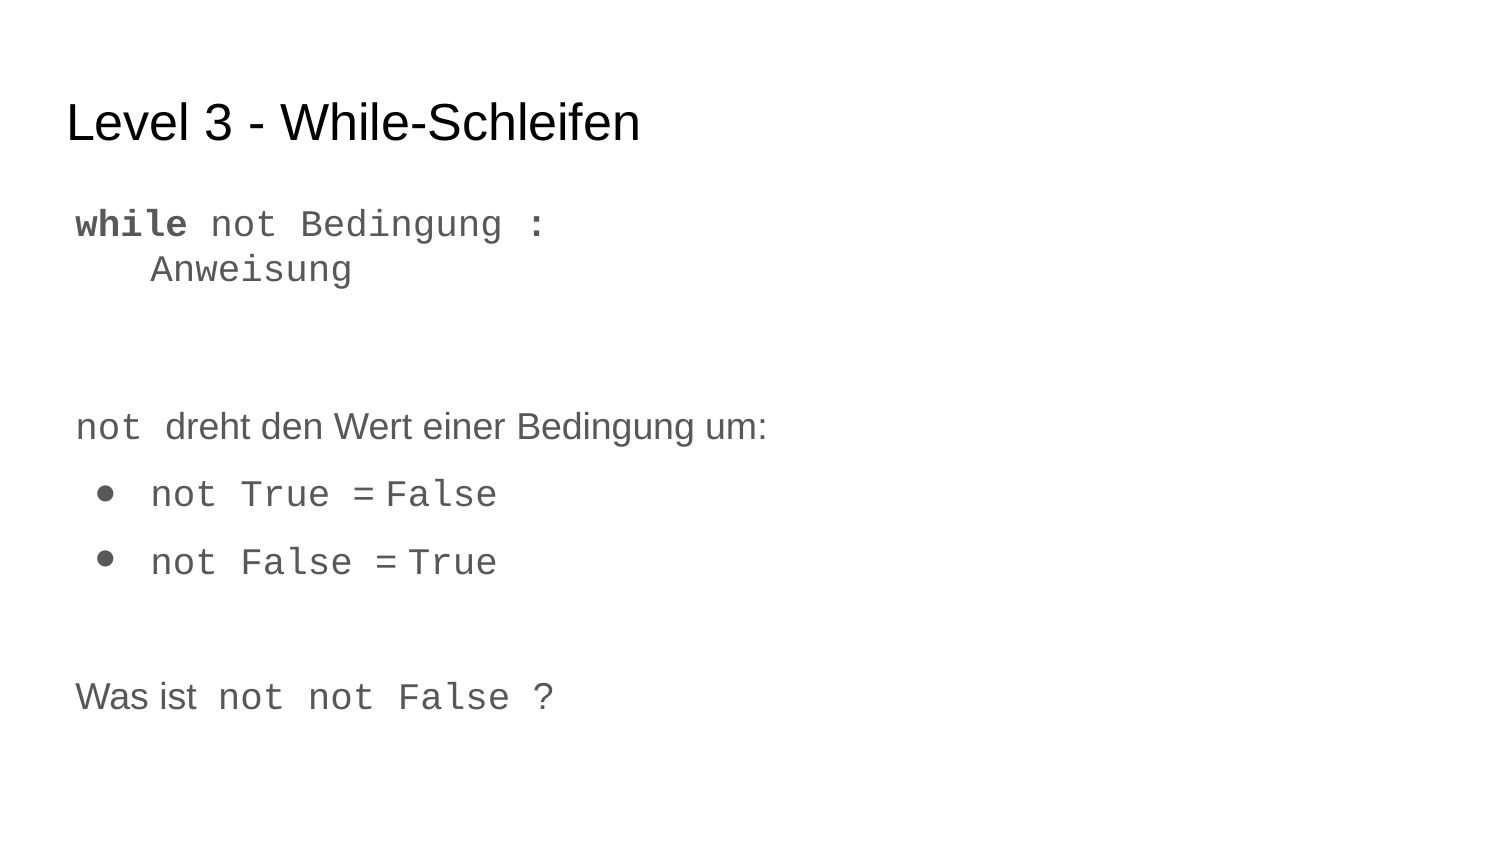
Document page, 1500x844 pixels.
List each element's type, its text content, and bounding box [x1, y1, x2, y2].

text_box while not Bedingung : Anweisung not dreht den Wert einer Bedingung um: not True = False not False = True Was ist not not False ? [60, 184, 1251, 732]
title Level 3 - While-Schleifen [50, 72, 1450, 168]
